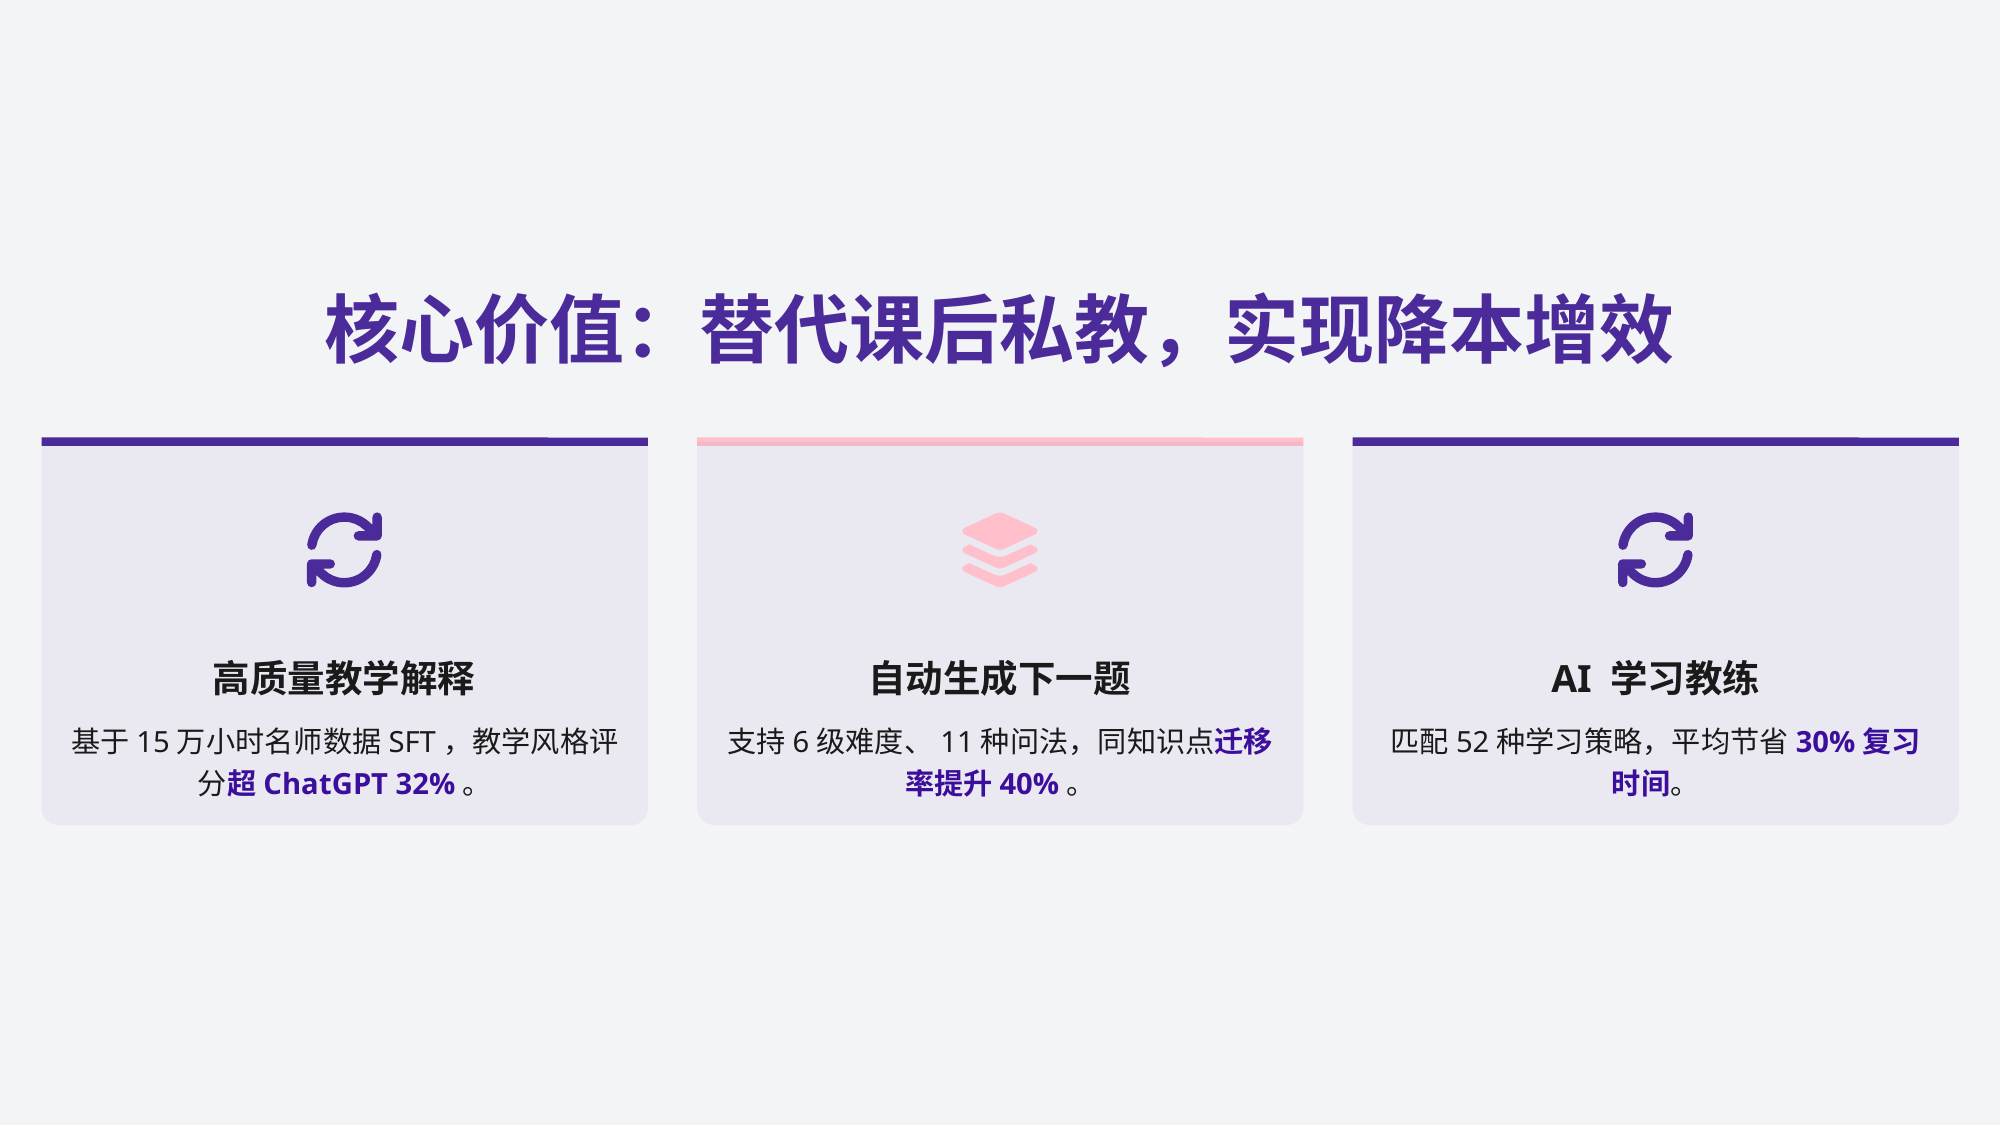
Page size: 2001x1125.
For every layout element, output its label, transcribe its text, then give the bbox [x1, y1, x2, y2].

text_box [306, 549, 382, 588]
text_box AI 学习教练 [1544, 641, 1768, 700]
text_box 支持6级难度、11种问法，同知识点迁移率提升40%。 [723, 716, 1278, 800]
text_box [1618, 512, 1693, 550]
text_box 核心价值：替代课后私教，实现降本增效 [22, 291, 1978, 375]
text_box 高质量教学解释 [201, 641, 487, 700]
text_box [697, 441, 1304, 826]
text_box [41, 441, 648, 826]
text_box [962, 512, 1038, 550]
text_box 自动生成下一题 [856, 641, 1143, 700]
text_box [307, 512, 382, 550]
text_box 匹配52种学习策略，平均节省30%复习时间。 [1378, 716, 1933, 800]
text_box [1352, 441, 1959, 826]
text_box [962, 563, 1038, 588]
text_box [962, 544, 1038, 569]
text_box 基于15万小时名师数据SFT，教学风格评分超ChatGPT 32%。 [67, 716, 622, 800]
text_box [1617, 549, 1693, 588]
